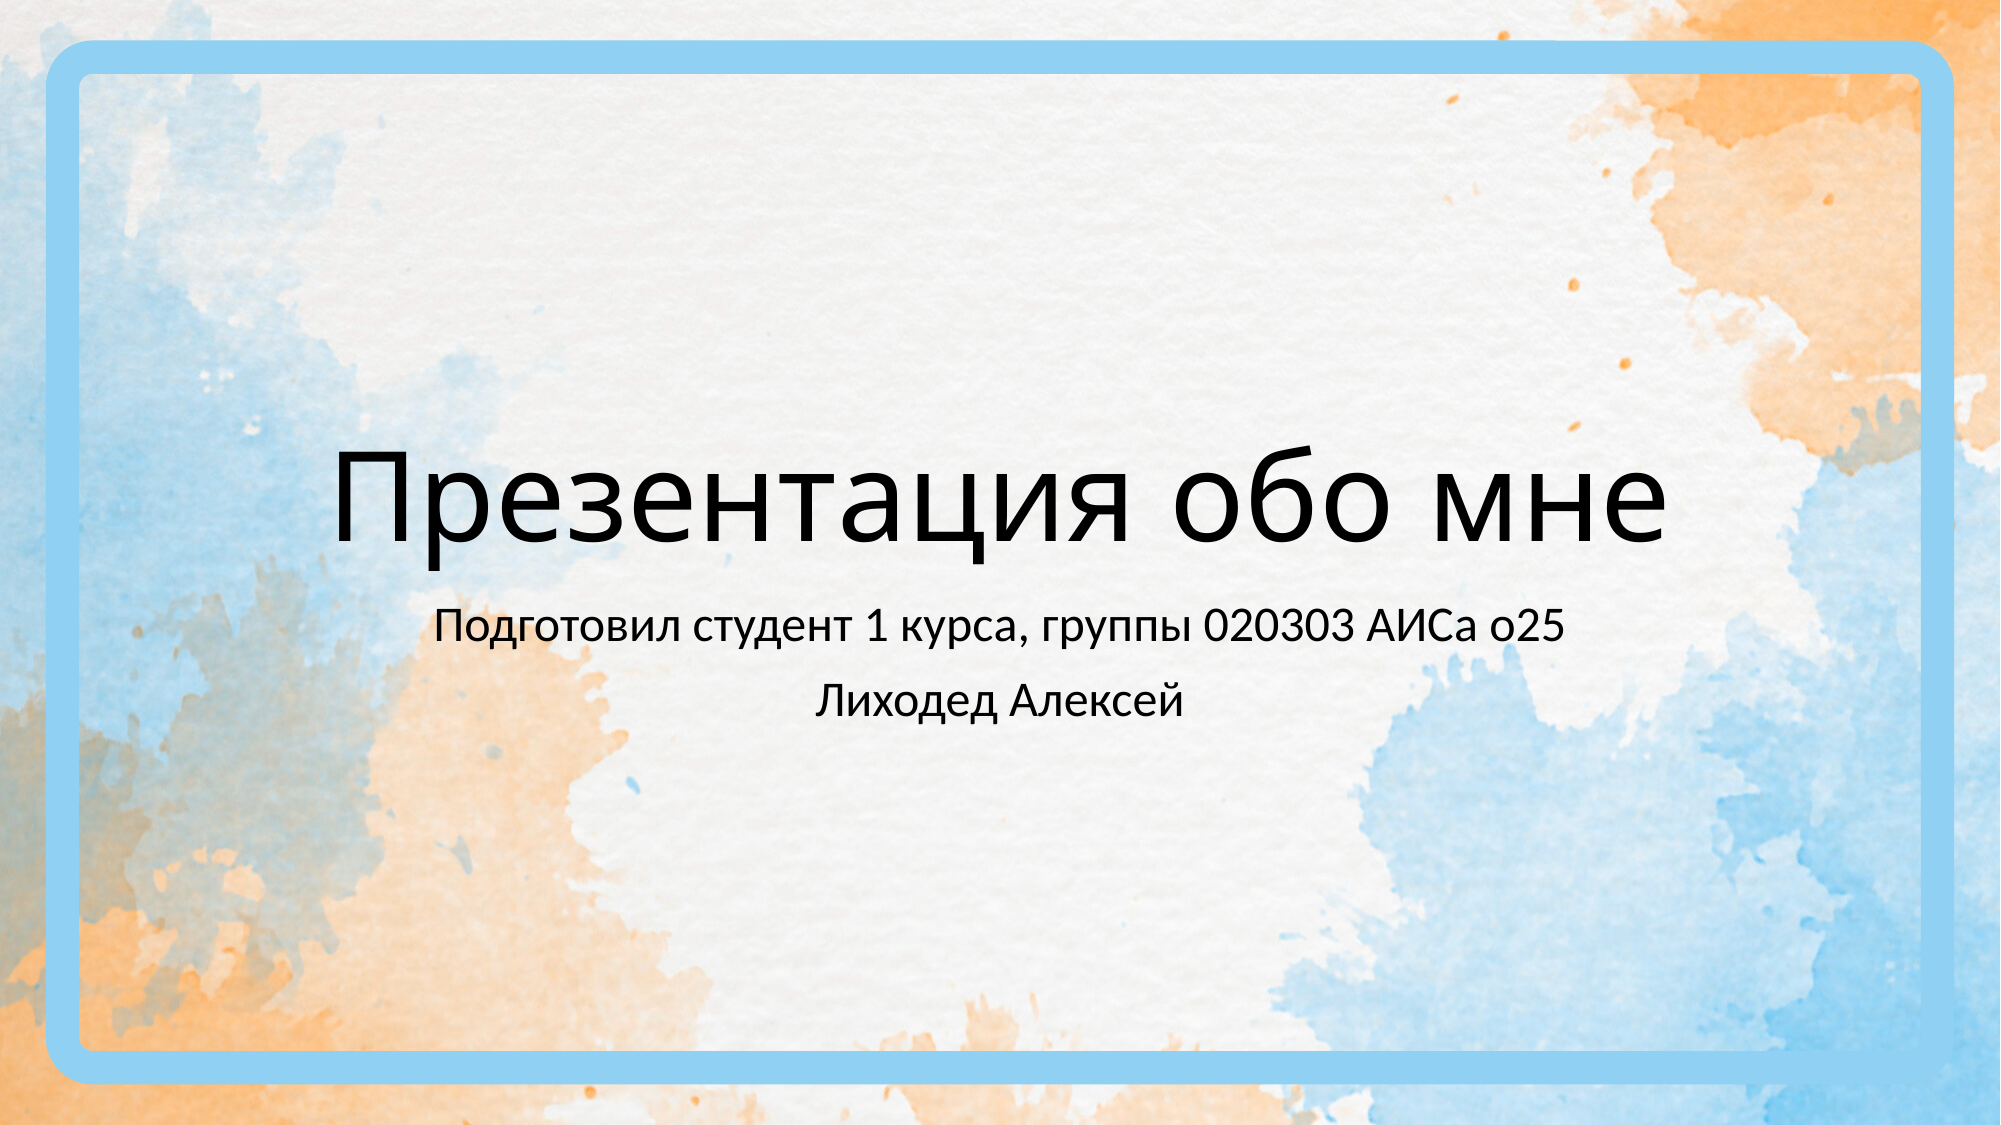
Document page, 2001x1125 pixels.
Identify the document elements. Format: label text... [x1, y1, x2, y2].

title Презентация обо мне [249, 184, 1750, 576]
subtitle Подготовил студент 1 курса, группы 020303 АИСа о25 Лиходед Алексей [249, 590, 1750, 863]
picture [0, 0, 2000, 1125]
